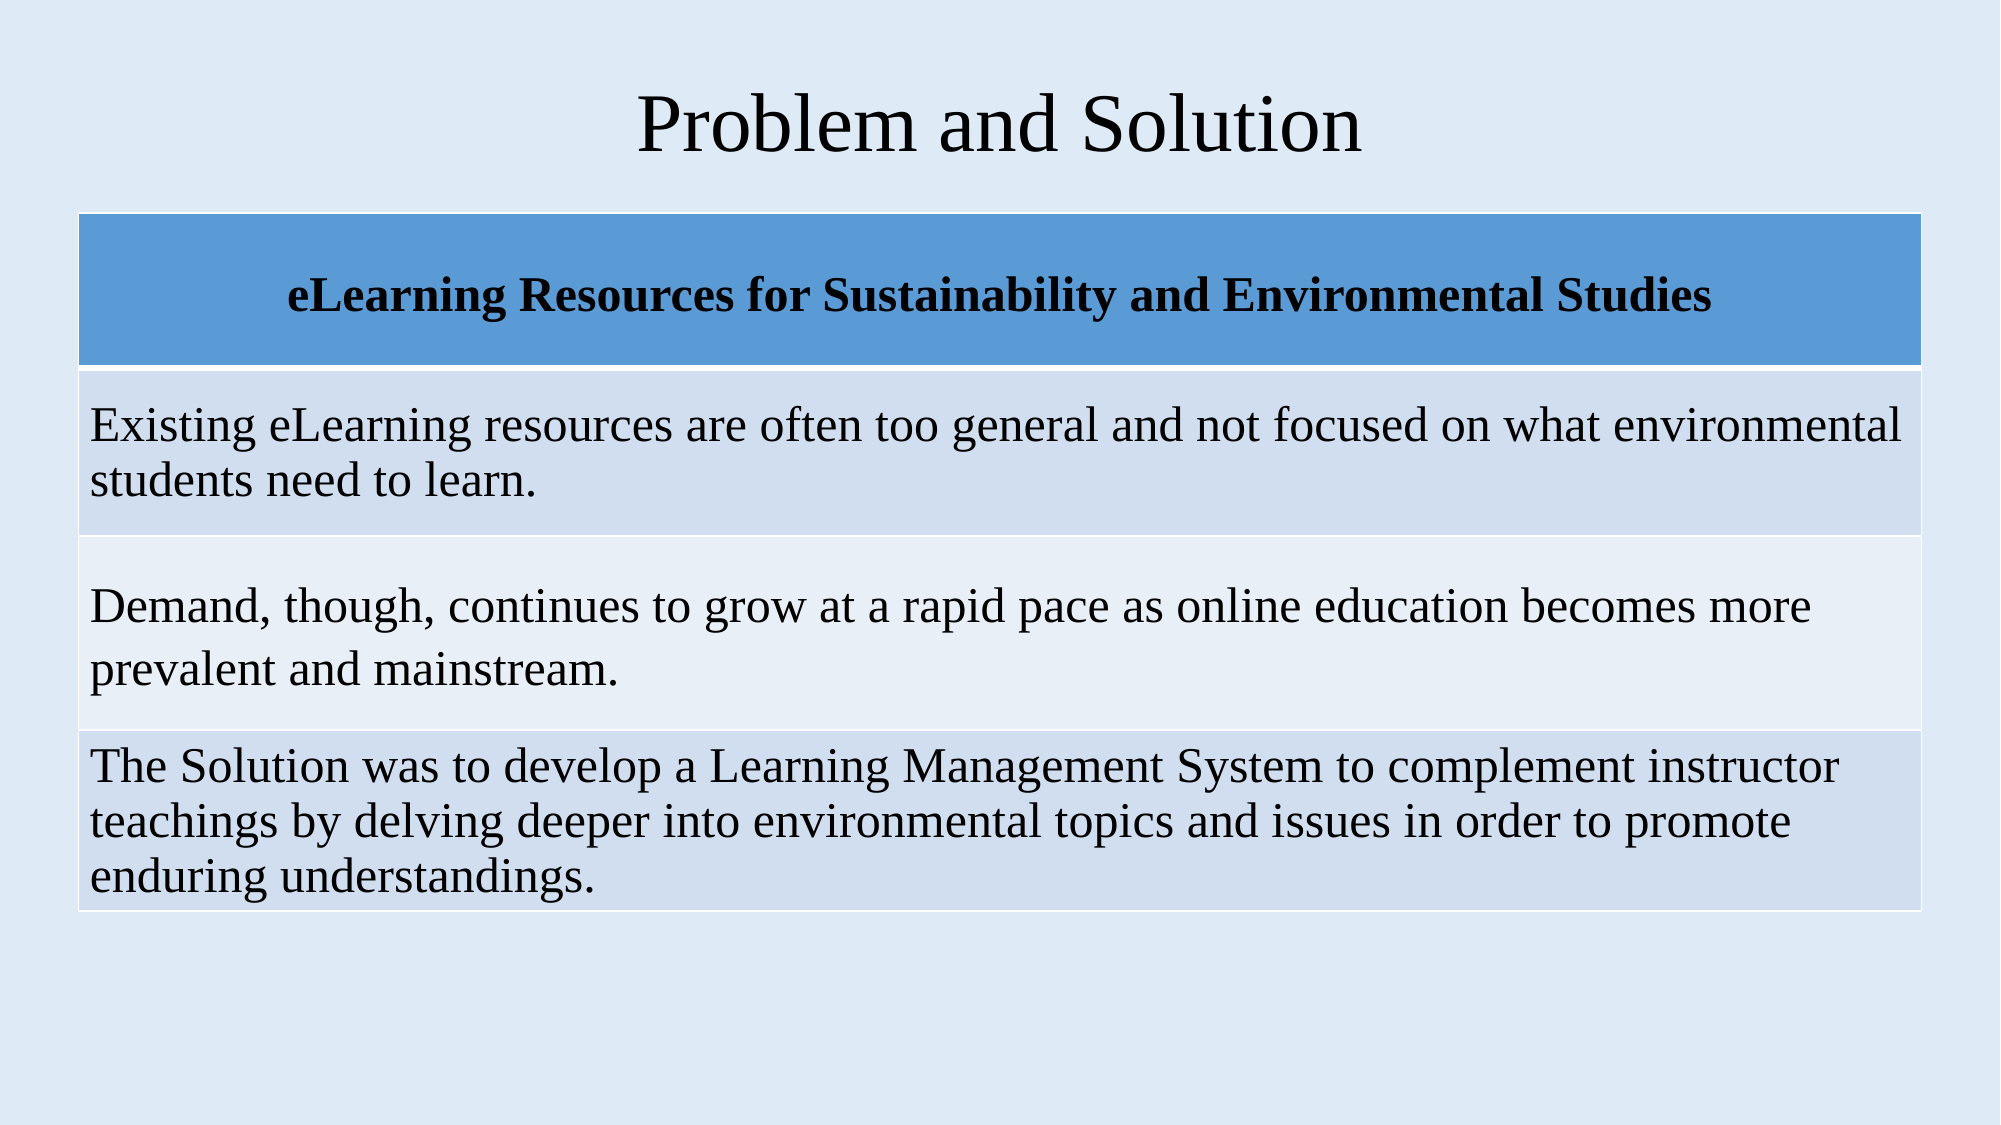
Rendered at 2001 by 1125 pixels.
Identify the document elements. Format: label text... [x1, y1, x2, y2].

table_cell Existing eLearning resources are often too general and not focused on what environmental students need to learn. [79, 371, 1921, 535]
table_cell The Solution was to develop a Learning Management System to complement instructor teachings by delving deeper into environmental topics and issues in order to promote enduring understandings. [79, 731, 1921, 910]
title Problem and Solution [137, 59, 1863, 189]
table_header eLearning Resources for Sustainability and Environmental Studies [79, 214, 1921, 365]
table_cell Demand, though, continues to grow at a rapid pace as online education becomes more prevalent and mainstream. [79, 537, 1921, 729]
